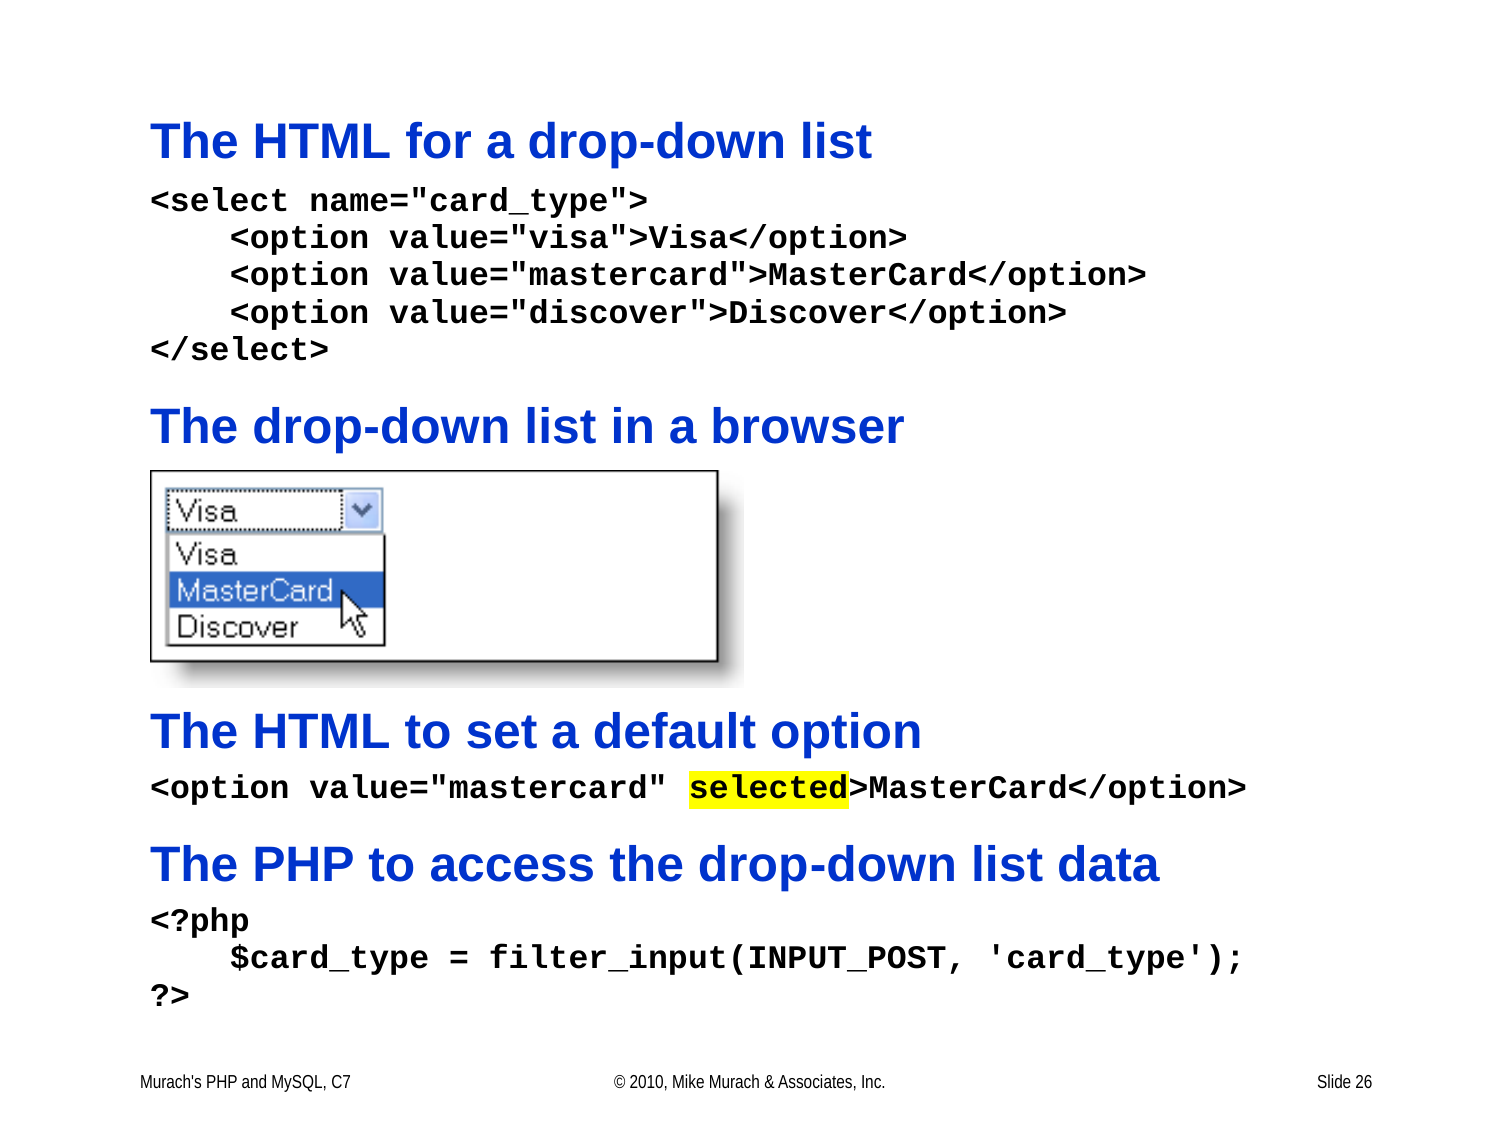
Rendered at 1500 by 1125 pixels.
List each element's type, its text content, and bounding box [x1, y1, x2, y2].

footer © 2010, Mike Murach & Associates, Inc. [474, 1025, 1025, 1100]
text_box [149, 183, 1346, 538]
slide_number Murach's PHP and MySQL, C7 [125, 1025, 450, 1100]
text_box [149, 675, 1346, 1017]
picture [149, 470, 744, 675]
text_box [149, 112, 1128, 183]
slide_number Slide 26 [1074, 1025, 1388, 1100]
